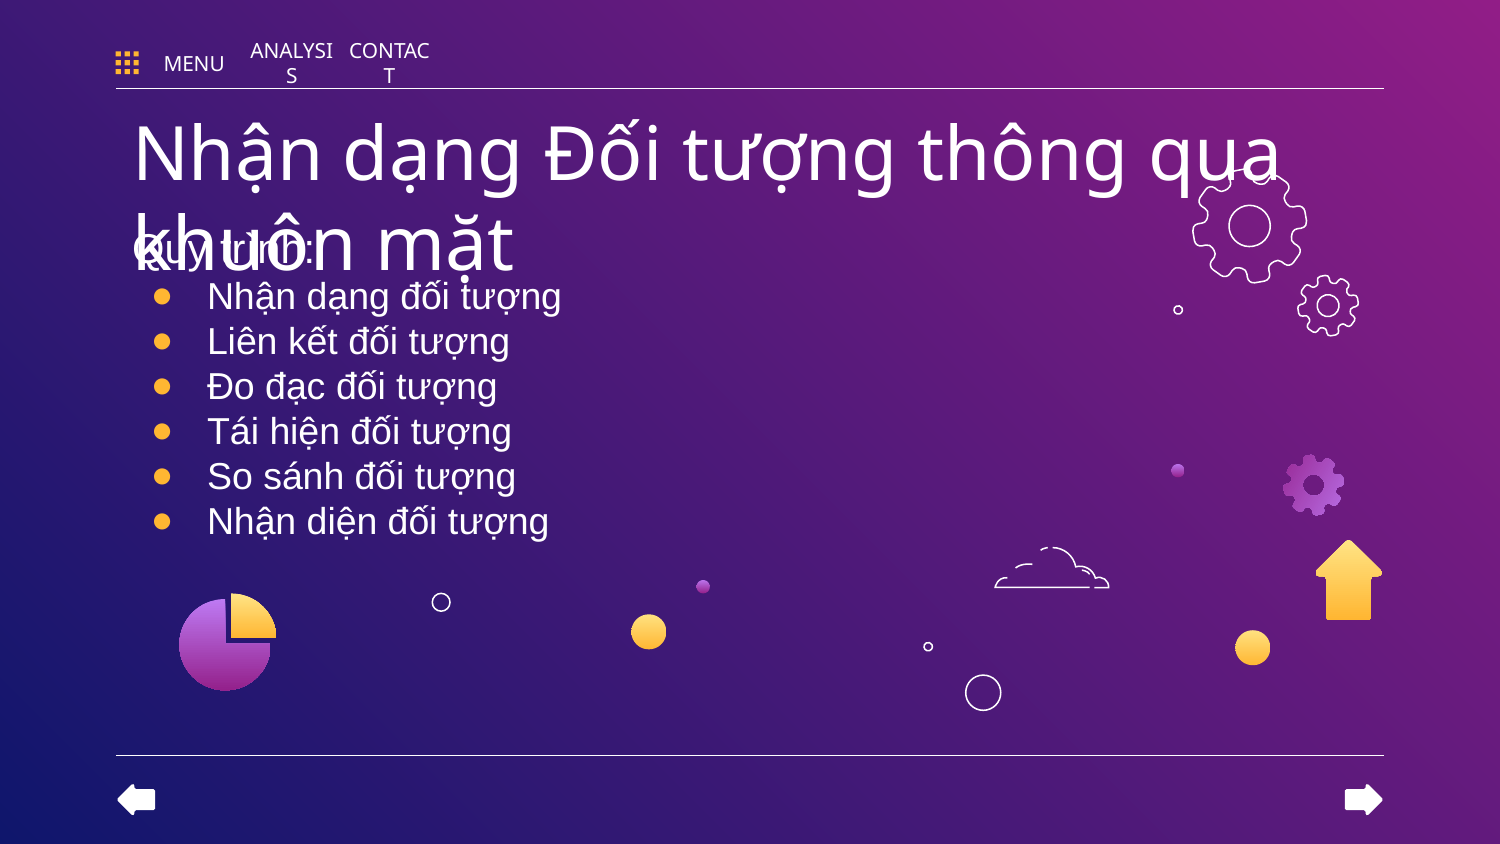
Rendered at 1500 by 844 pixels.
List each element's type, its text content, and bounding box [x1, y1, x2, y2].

text_box [1315, 539, 1382, 621]
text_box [994, 547, 1110, 588]
text_box ANALYSIS [248, 45, 335, 81]
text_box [175, 593, 277, 695]
text_box [696, 580, 710, 594]
text_box [109, 45, 145, 81]
text_box CONTACT [346, 45, 433, 81]
text_box [117, 784, 156, 816]
subtitle Quy trình: Nhận dạng đối tượng Liên kết đối tượng Đo đạc đối tượng Tái hiện đối tượng So sánh đối tượng Nhận diện đối tượng [117, 206, 1001, 610]
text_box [115, 50, 139, 75]
text_box [1192, 169, 1307, 283]
text_box [1235, 630, 1271, 666]
text_box [1297, 275, 1359, 336]
text_box [1283, 454, 1344, 516]
title Nhận dạng Đối tượng thông qua khuôn mặt [117, 90, 1383, 191]
text_box [1171, 464, 1185, 478]
text_box [631, 614, 667, 648]
text_box [1344, 784, 1383, 816]
text_box MENU [151, 45, 237, 81]
